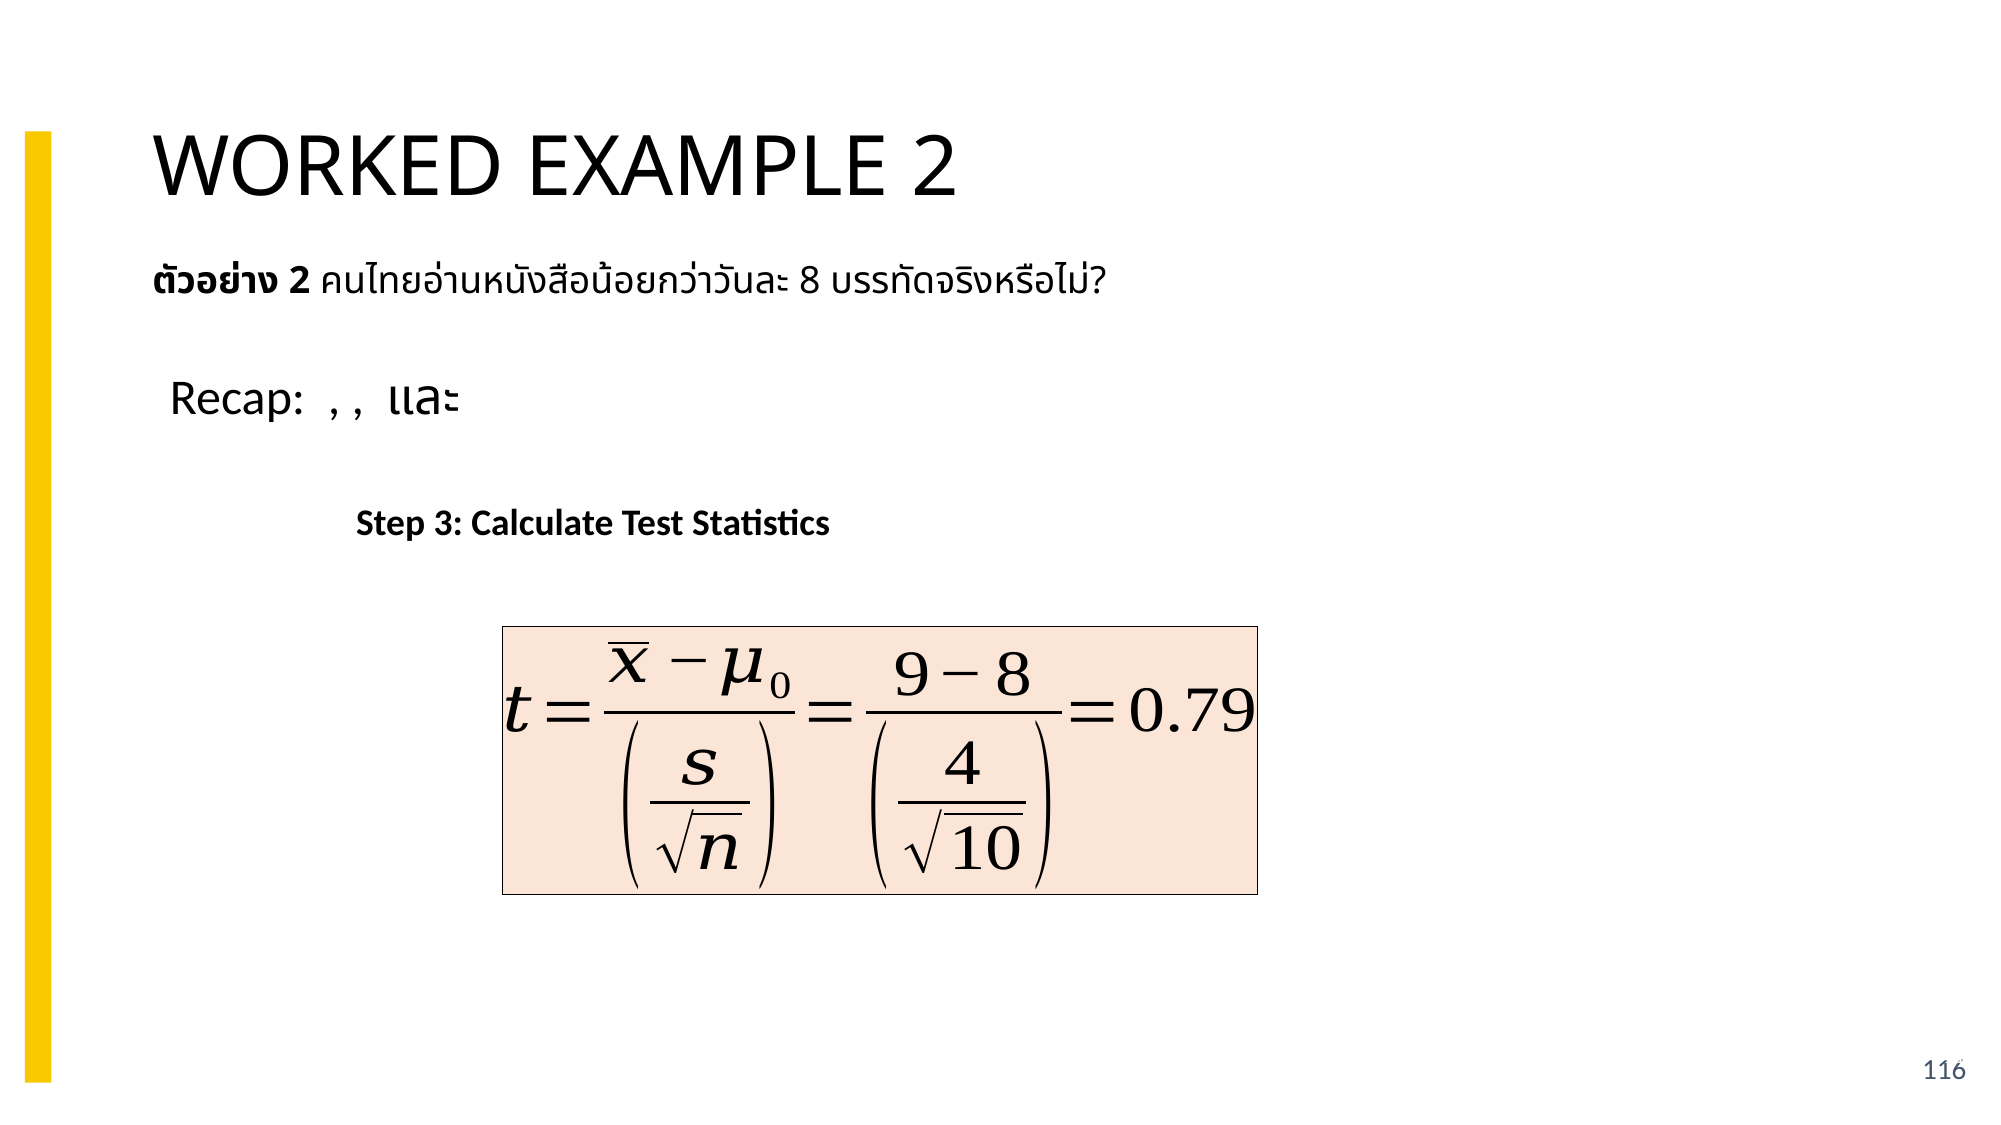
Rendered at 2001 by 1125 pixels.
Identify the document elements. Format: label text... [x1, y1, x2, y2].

title WORKED EXAMPLE 2 [137, 59, 1863, 278]
text_box ตัวอย่าง 2 คนไทยอ่านหนังสือน้อยกว่าวันละ 8 บรรทัดจริงหรือไม่? [137, 248, 1757, 308]
text_box 116 [1923, 1029, 2000, 1096]
text_box Step 3: Calculate Test Statistics [341, 490, 846, 551]
text_box [24, 130, 52, 1084]
text_box 116 [1531, 1038, 1982, 1098]
